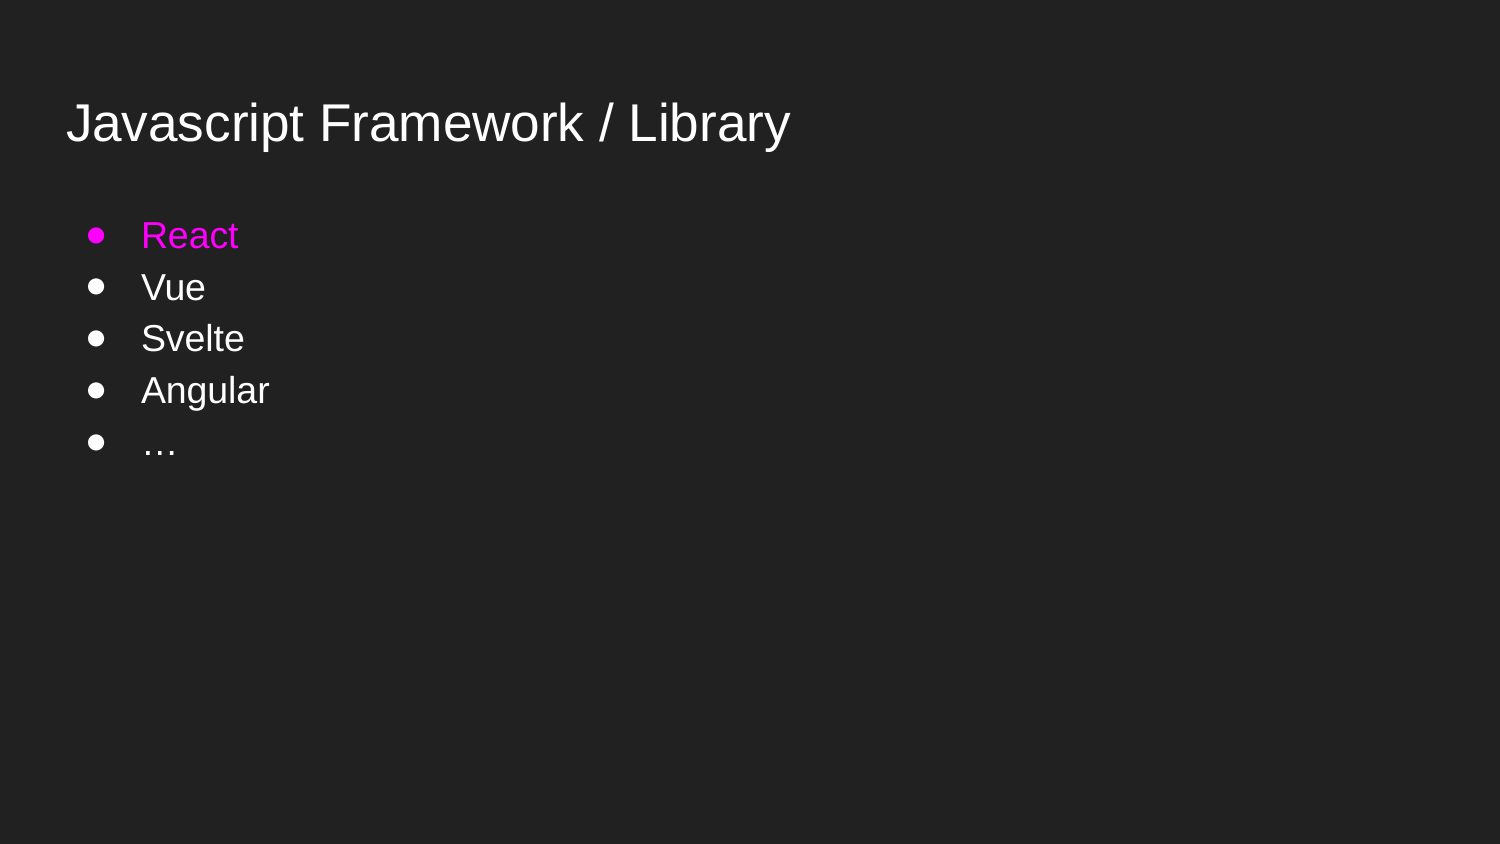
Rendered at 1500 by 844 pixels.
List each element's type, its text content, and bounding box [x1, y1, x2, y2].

title Javascript Framework / Library [51, 72, 1449, 167]
list React Vue Svelte Angular … [51, 189, 1449, 750]
